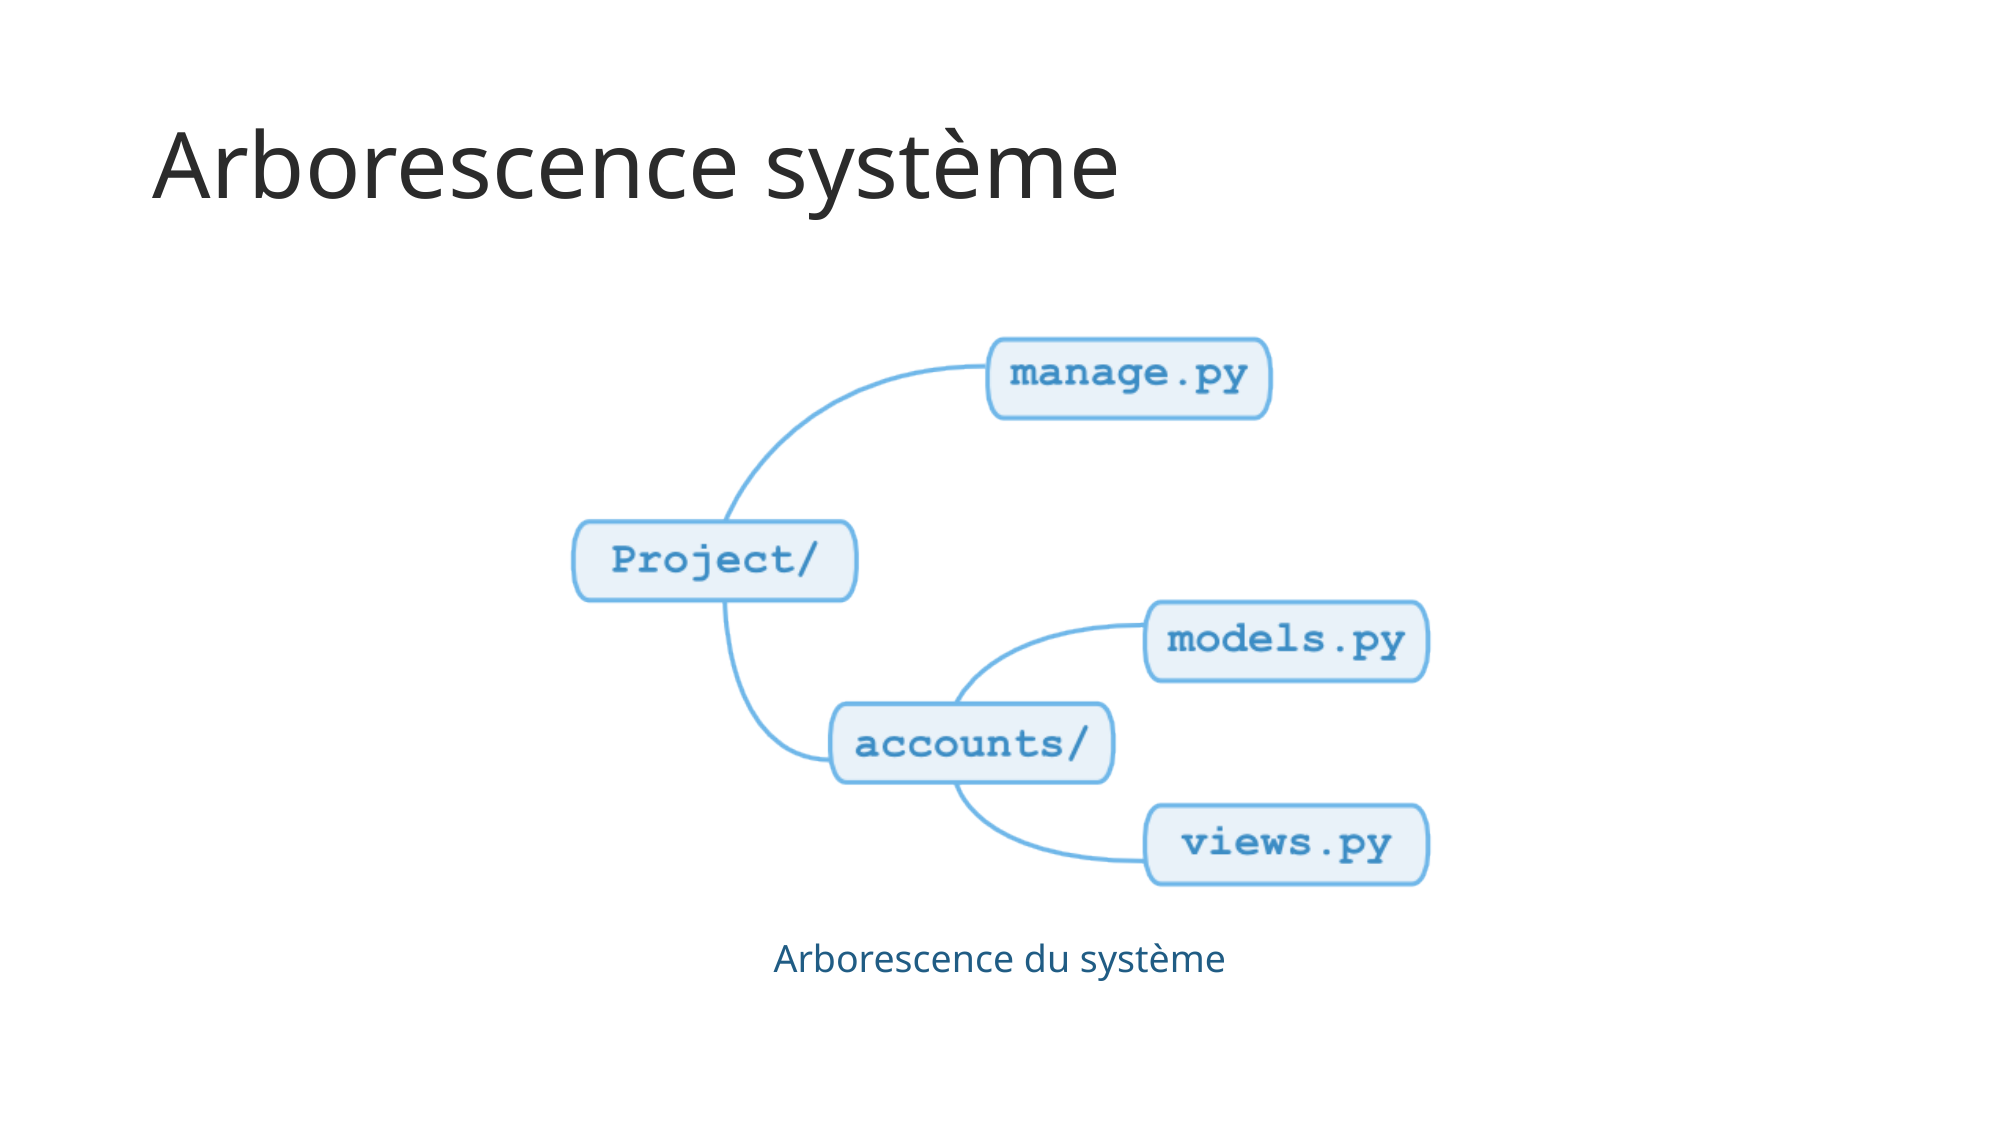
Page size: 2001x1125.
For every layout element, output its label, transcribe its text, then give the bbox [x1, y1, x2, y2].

text_box Arborescence du système [137, 927, 1863, 1011]
picture [529, 297, 1473, 928]
title Arborescence système [137, 59, 1863, 278]
